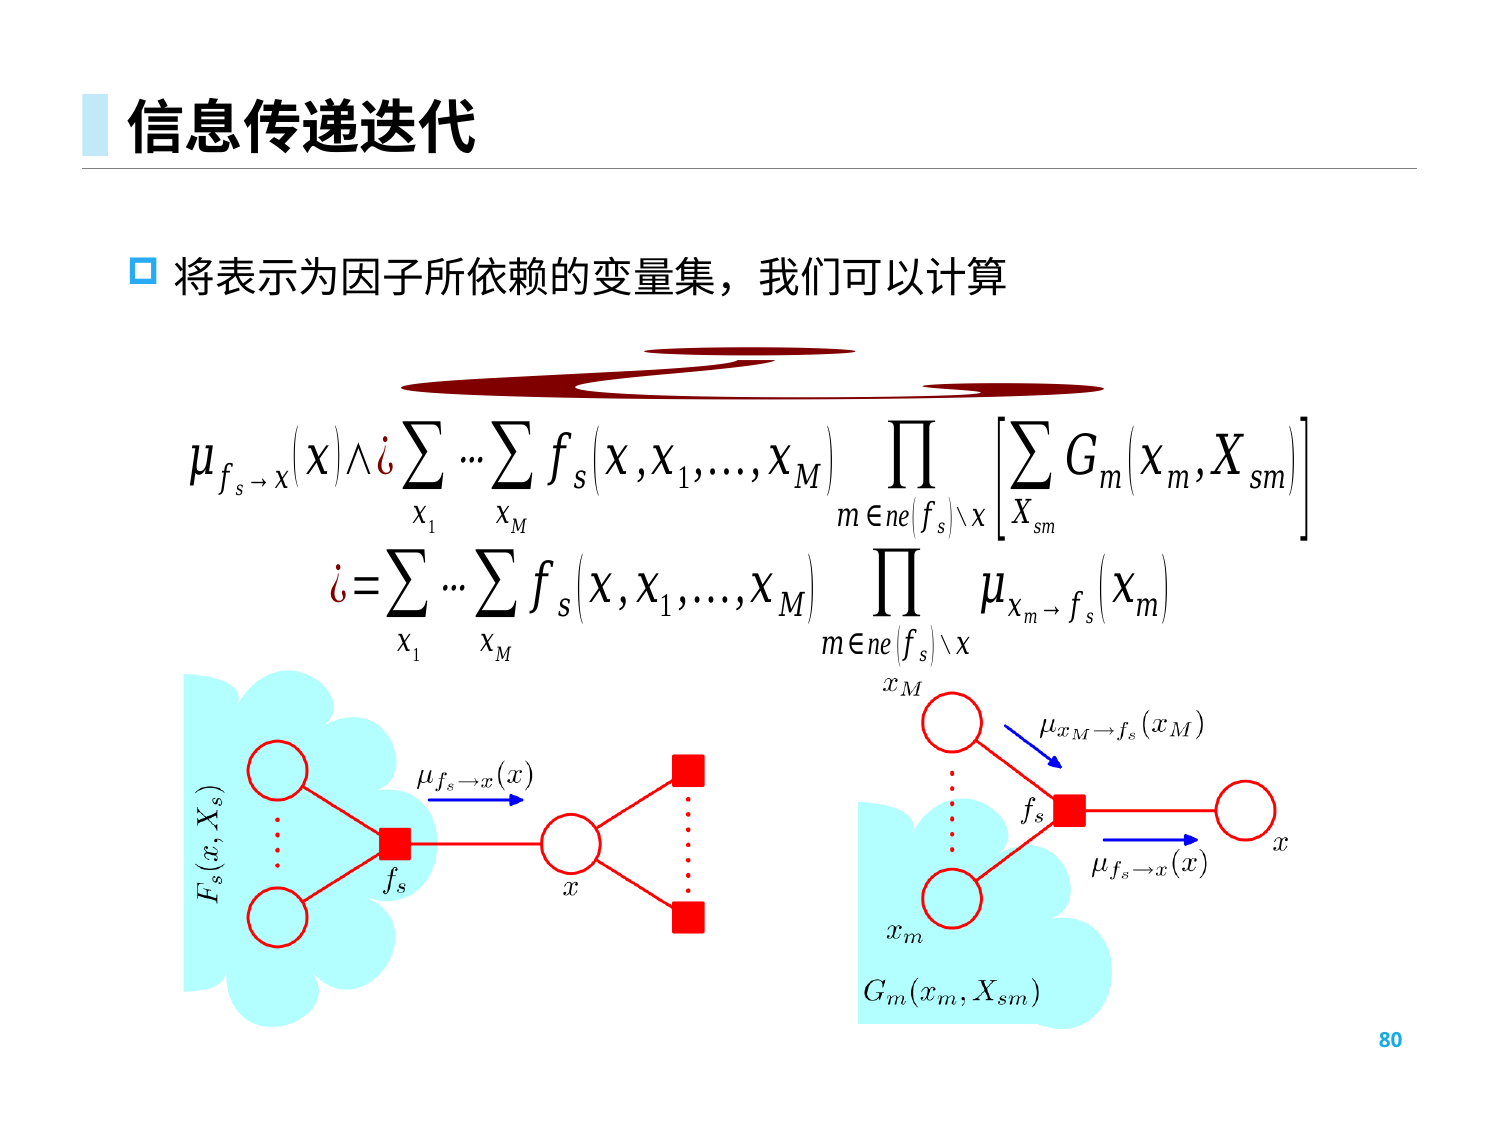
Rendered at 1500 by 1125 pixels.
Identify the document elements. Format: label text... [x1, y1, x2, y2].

slide_number 80 [1059, 1023, 1418, 1058]
picture [175, 662, 708, 1032]
title 信息传递迭代 [111, 0, 1447, 169]
picture [851, 671, 1299, 1032]
